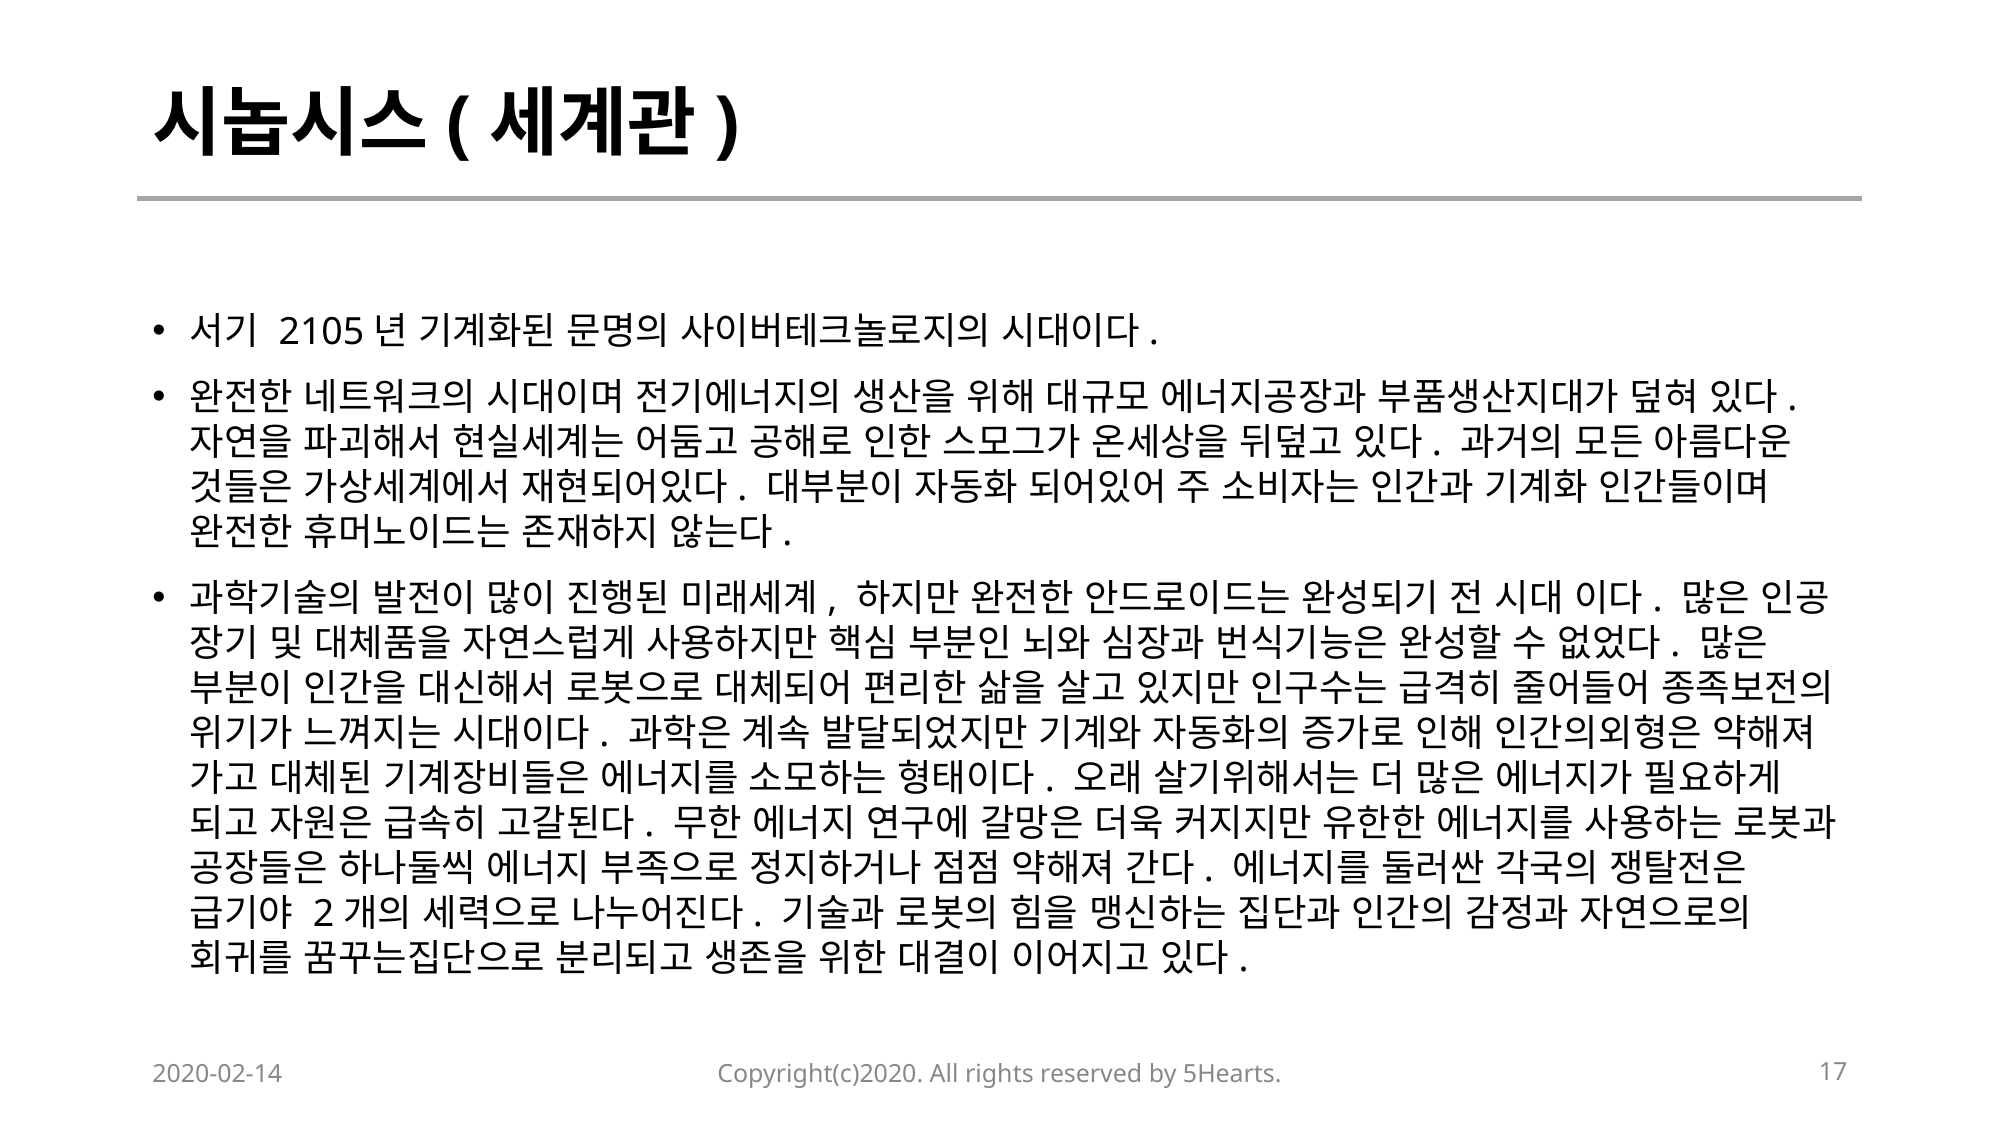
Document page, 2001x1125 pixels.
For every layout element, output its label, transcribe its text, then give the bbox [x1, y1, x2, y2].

slide_number 17 [1412, 1042, 1863, 1103]
footer Copyright(c)2020. All rights reserved by 5Hearts. [662, 1042, 1338, 1103]
list 서기 2105년 기계화된 문명의 사이버테크놀로지의 시대이다. 완전한 네트워크의 시대이며 전기에너지의 생산을 위해 대규모 에너지공장과 부품생산지대가 덮혀 있다. 자연을 파괴해서 현실세계는 어둠고 공해로 인한 스모그가 온세상을 뒤덮고 있다. 과거의 모든 아름다운 것들은 가상세계에서 재현되어있다. 대부분이 자동화 되어있어 주 소비자는 인간과 기계화 인간들이며 완전한 휴머노이드는 존재하지 않는다. 과학기술의 발전이 많이 진행된 미래세계, 하지만 완전한 안드로이드는 완성되기 전 시대 이다. 많은 인공 장기 및 대체품을 자연스럽게 사용하지만 핵심 부분인 뇌와 심장과 번식기능은 완성할 수 없었다. 많은 부분이 인간을 대신해서 로봇으로 대체되어 편리한 삶을 살고 있지만 인구수는 급격히 줄어들어 종족보전의 위기가 느껴지는 시대이다. 과학은 계속 발달되었지만 기계와 자동화의 증가로 인해 인간의외형은 약해져 가고 대체된 기계장비들은 에너지를 소모하는 형태이다. 오래 살기위해서는 더 많은 에너지가 필요하게 되고 자원은 급속히 고갈된다. 무한 에너지 연구에 갈망은 더욱 커지지만 유한한 에너지를 사용하는 로봇과 공장들은 하나둘씩 에너지 부족으로 정지하거나 점점 약해져 간다. 에너지를 둘러싼 각국의 쟁탈전은 급기야 2개의 세력으로 나누어진다. 기술과 로봇의 힘을 맹신하는 집단과 인간의 감정과 자연으로의 회귀를 꿈꾸는집단으로 분리되고 생존을 위한 대결이 이어지고 있다. [137, 299, 1863, 1014]
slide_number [137, 1042, 588, 1103]
title 시놉시스(세계관) [137, 59, 1863, 191]
